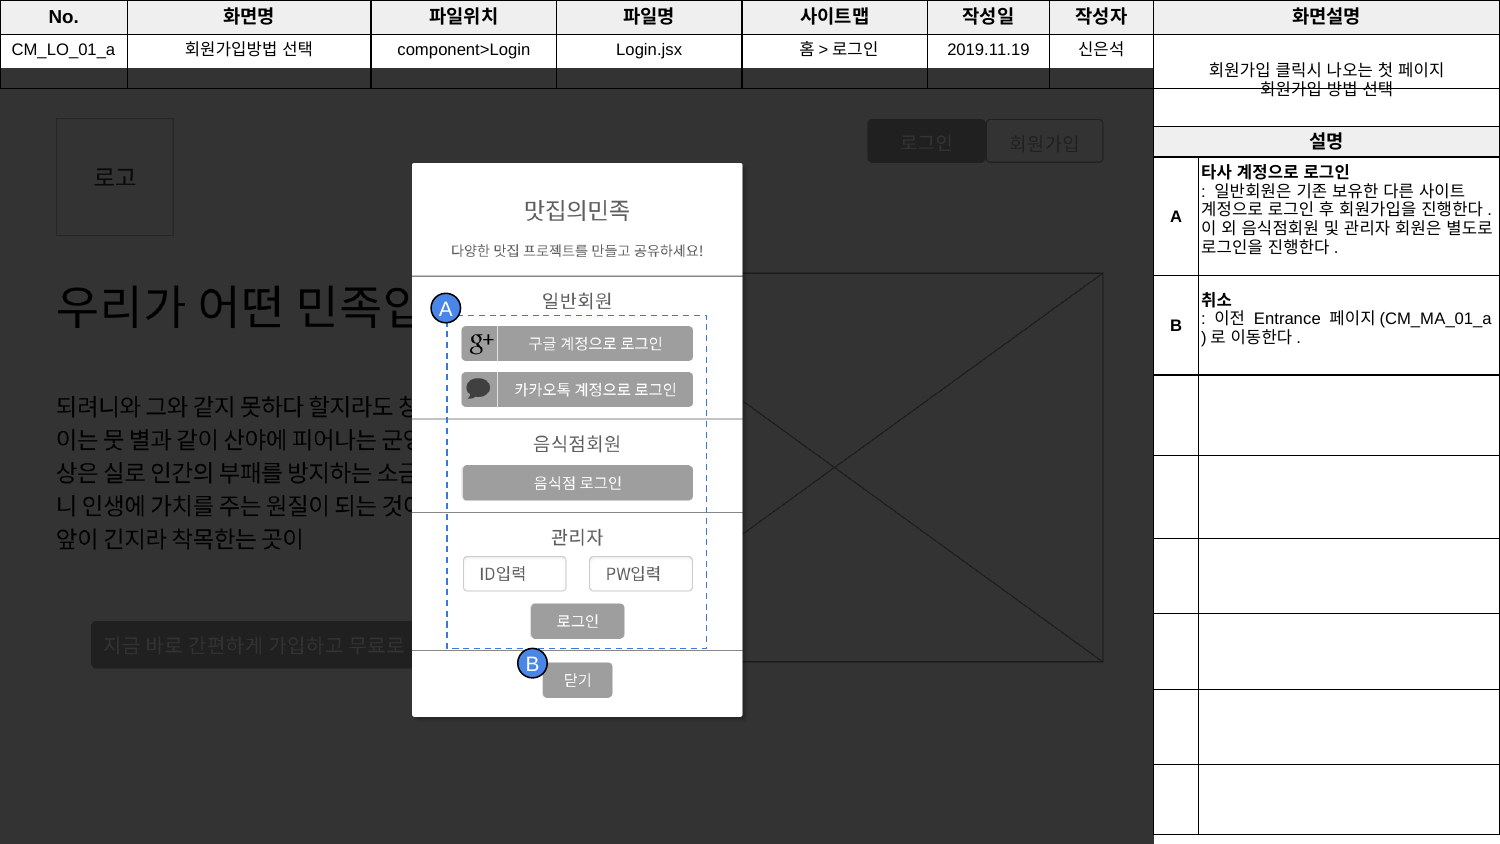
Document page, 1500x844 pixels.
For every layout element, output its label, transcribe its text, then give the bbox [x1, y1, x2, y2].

table_header 화면명 [128, 1, 370, 34]
table_header 회원가입 클릭시 나오는 첫 페이지 회원가입 방법 선택 [1154, 35, 1499, 126]
table_cell [1199, 765, 1499, 834]
table_cell [1158, 376, 1198, 455]
table_cell CM_LO_01_a [1, 35, 127, 67]
table_cell 타사 계정으로 로그인 : 일반회원은 기존 보유한 다른 사이트 계정으로 로그인 후 회원가입을 진행한다. 이 외 음식점회원 및 관리자 회원은 별도로 로그인을 진행한다. [1199, 158, 1499, 275]
table_cell [1199, 614, 1499, 689]
table_cell 설명 [1158, 127, 1499, 156]
table_header 작성자 [1050, 1, 1153, 34]
table_cell 2019.11.19 [928, 35, 1049, 67]
table_header No. [1, 1, 127, 34]
table_cell [1158, 614, 1198, 689]
table_cell B [1158, 276, 1198, 374]
table_cell 취소 : 이전 Entrance 페이지(CM_MA_01_a )로 이동한다. [1199, 276, 1499, 374]
table_cell component>Login [372, 35, 556, 67]
table_header 사이트맵 [743, 1, 927, 34]
table_cell 회원가입방법 선택 [128, 35, 370, 67]
table_cell [1158, 456, 1198, 538]
table_header 작성일 [928, 1, 1049, 34]
table_cell 신은석 [1050, 35, 1153, 68]
table_cell [1199, 690, 1499, 764]
table_cell [1199, 539, 1499, 613]
picture [0, 68, 1154, 844]
table_cell [1199, 456, 1499, 538]
table_cell [1158, 690, 1198, 764]
table_cell [1158, 765, 1198, 834]
table_cell Login.jsx [557, 35, 741, 67]
table_cell A [1158, 158, 1198, 275]
table_cell [1199, 376, 1499, 455]
table_header 파일위치 [372, 1, 556, 34]
table_cell [1158, 539, 1198, 613]
table_header 파일명 [557, 1, 741, 34]
table_header 화면설명 [1154, 1, 1499, 34]
table_cell 홈>로그인 [743, 35, 927, 67]
